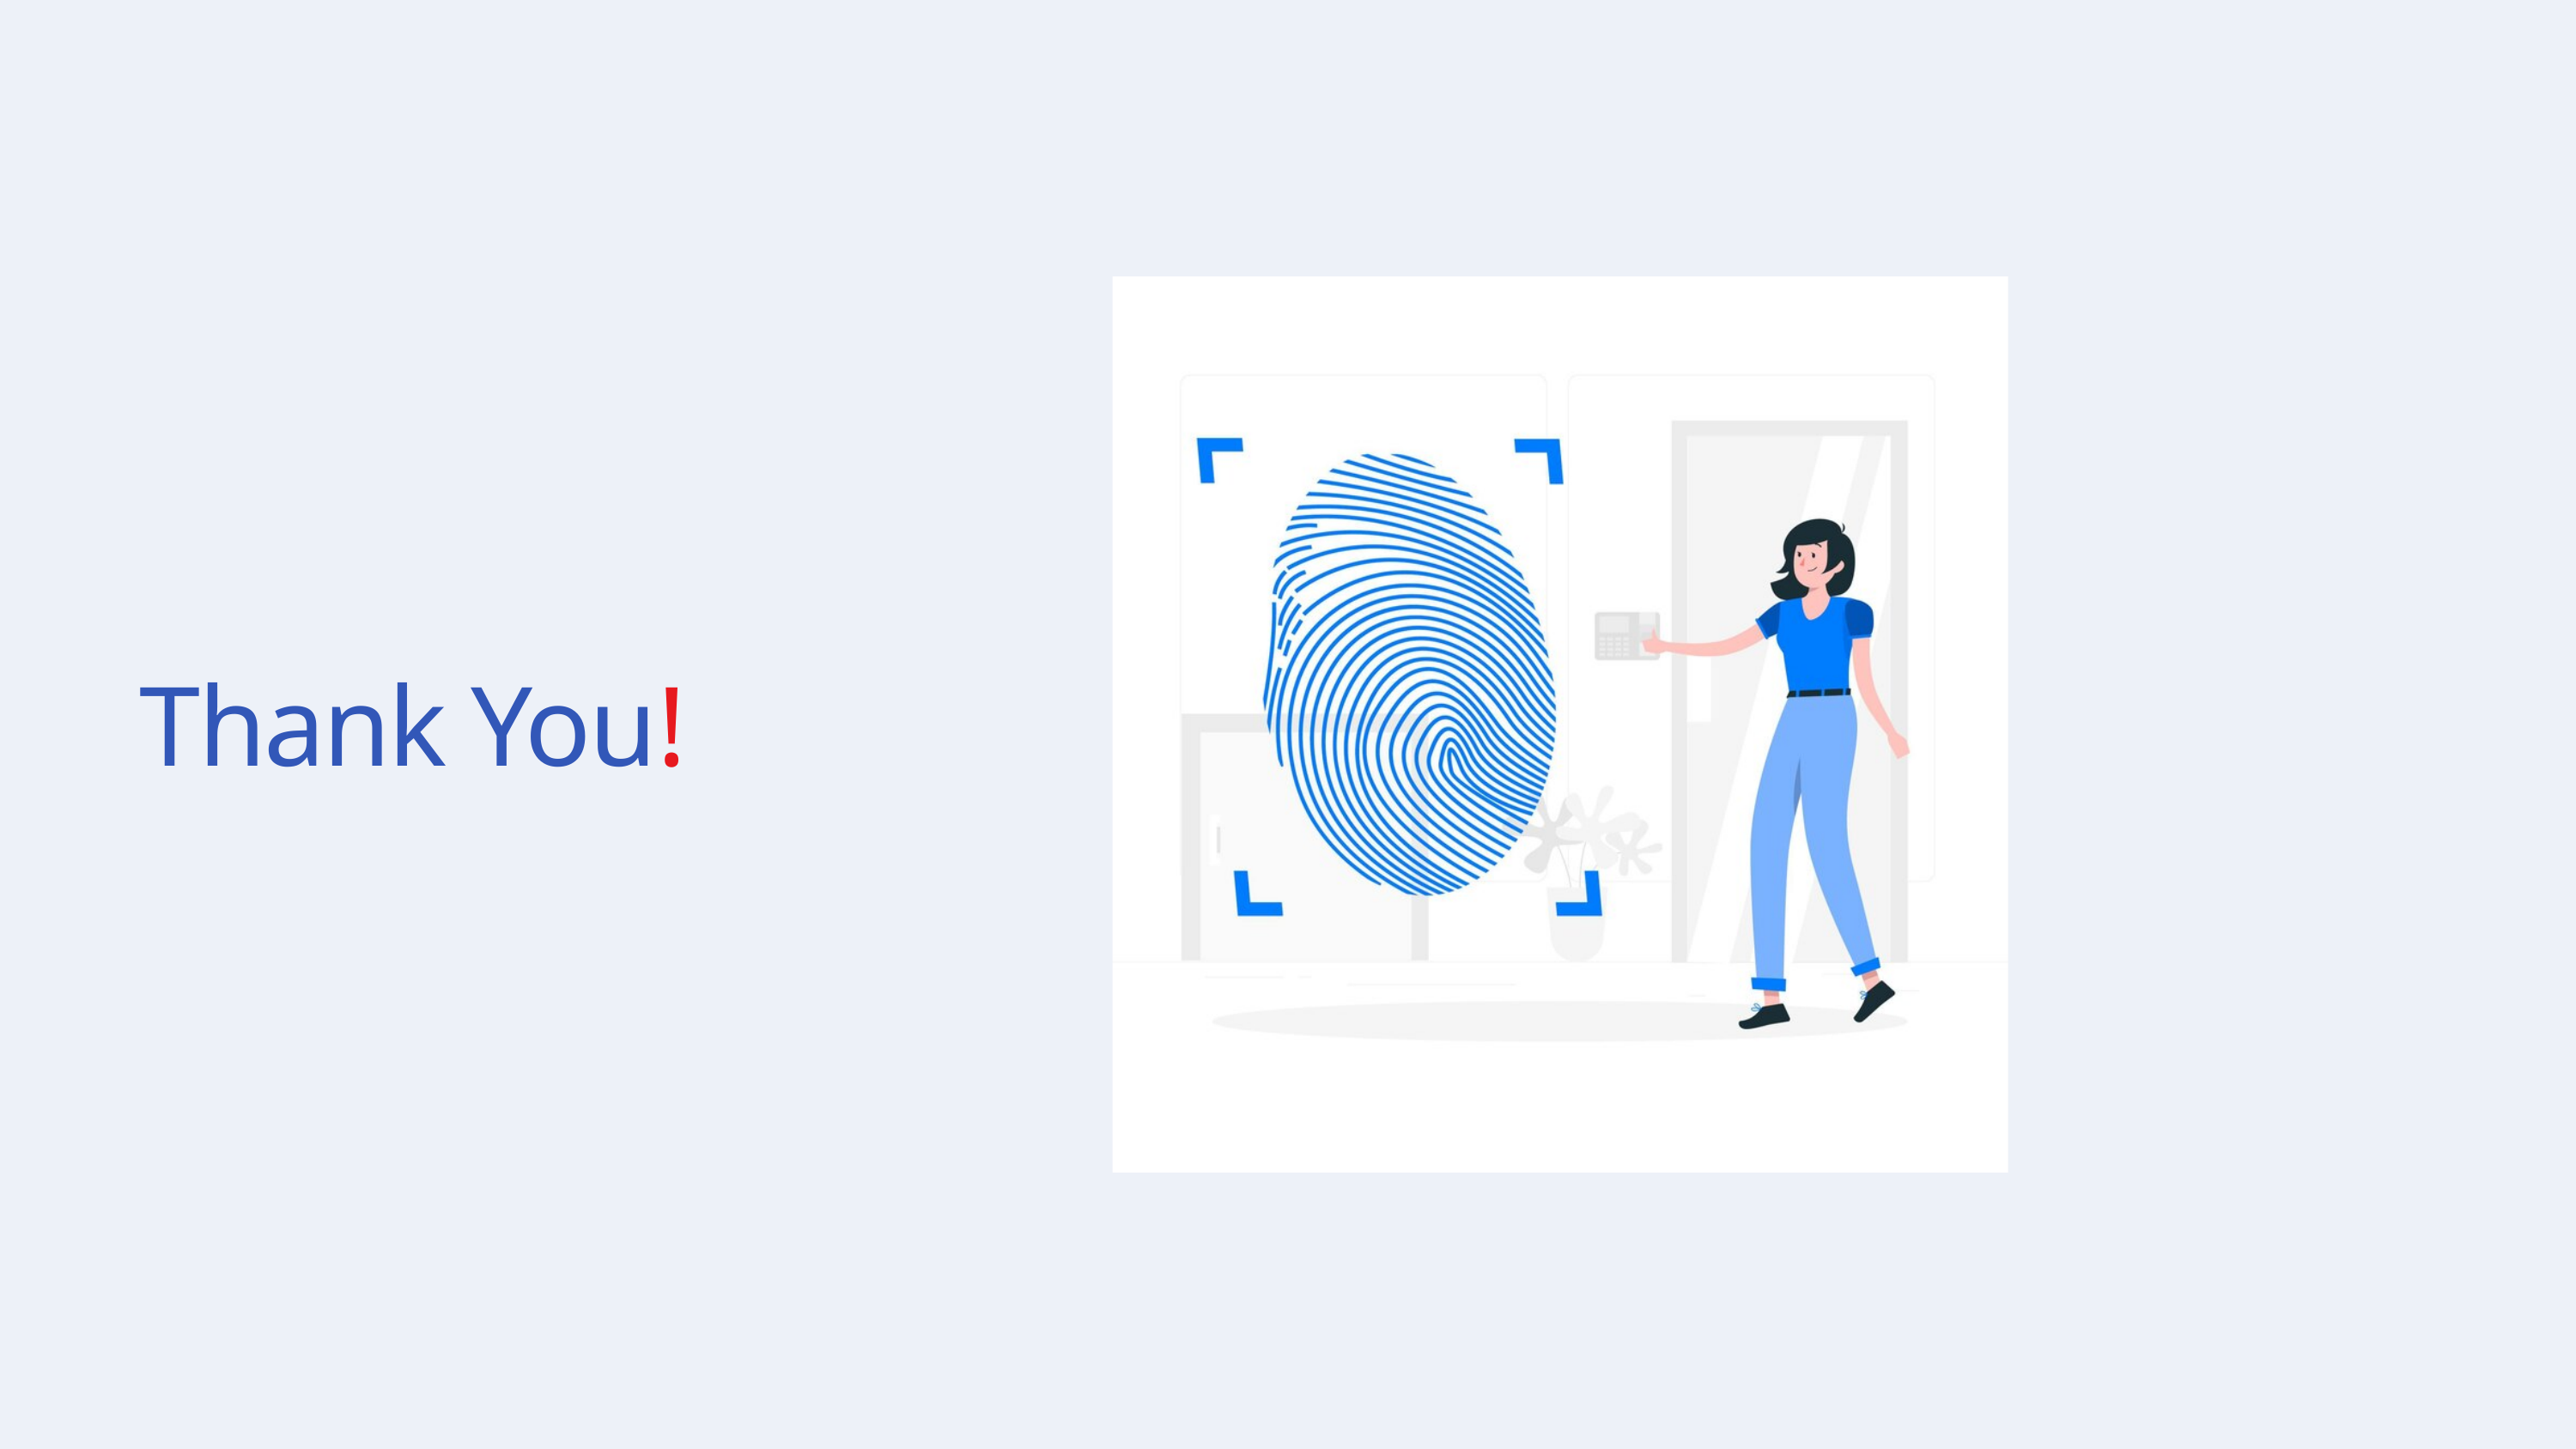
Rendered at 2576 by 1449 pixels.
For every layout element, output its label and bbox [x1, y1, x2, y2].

text_box [0, 0, 2576, 1449]
text_box [139, 655, 1239, 801]
